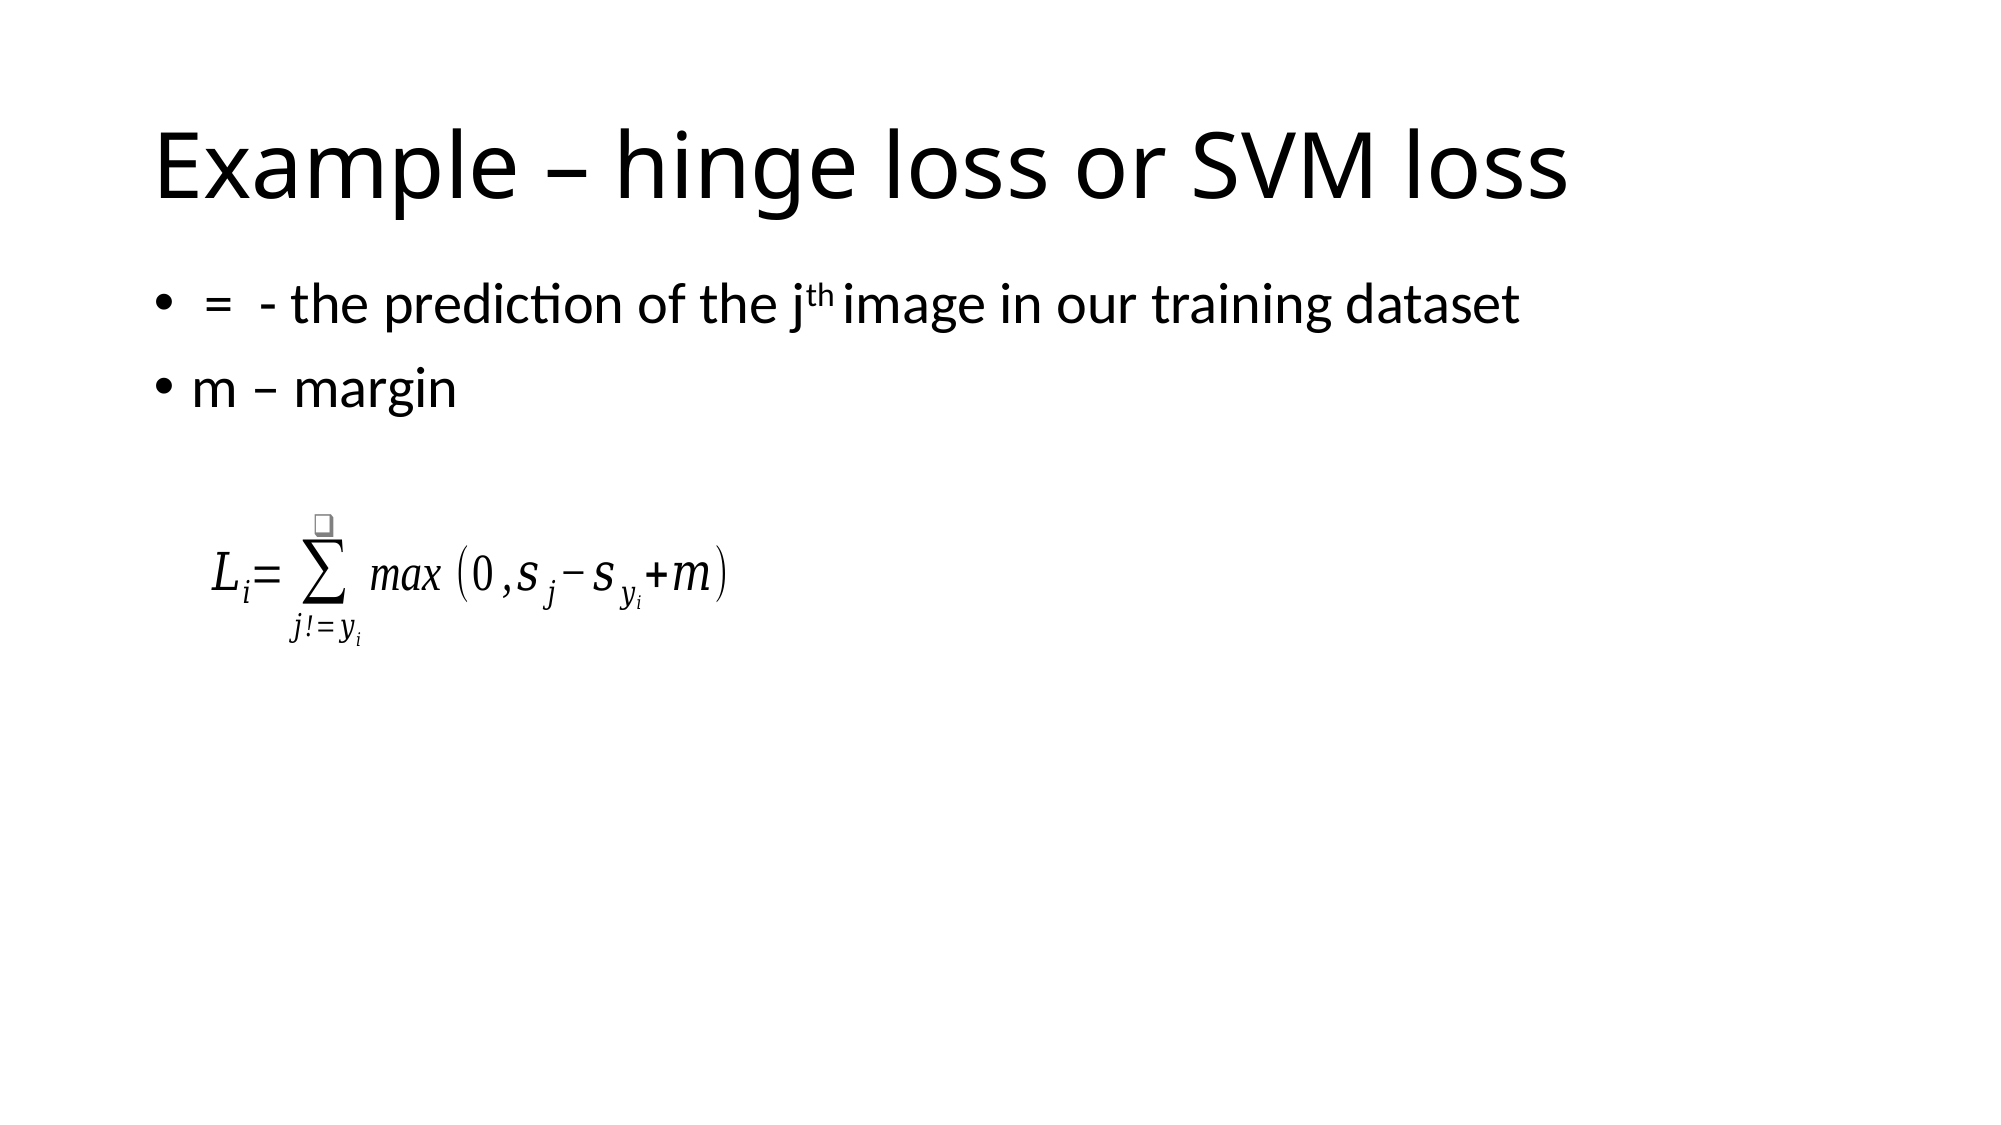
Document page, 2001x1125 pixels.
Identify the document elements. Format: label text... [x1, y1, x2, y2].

title Example – hinge loss or SVM loss [137, 59, 1863, 278]
